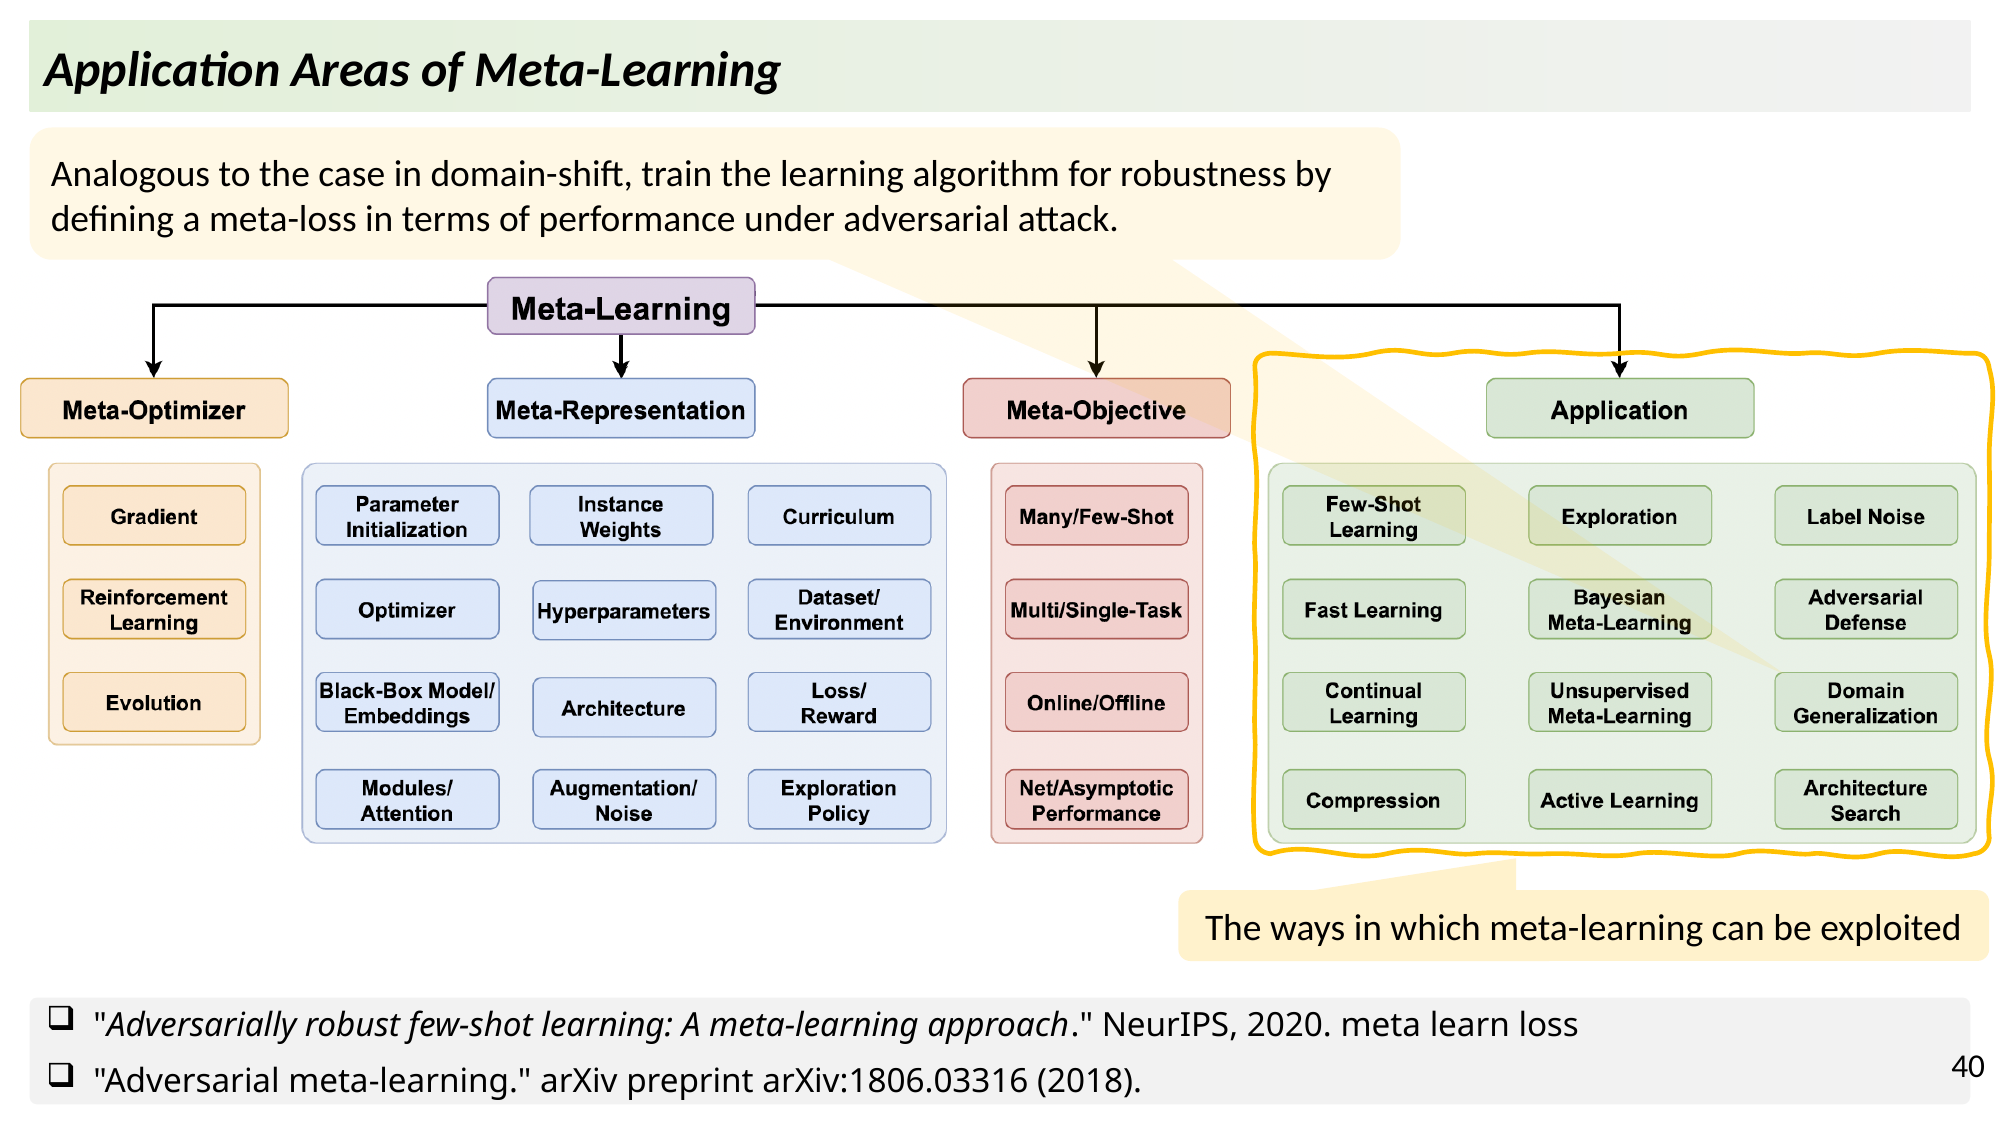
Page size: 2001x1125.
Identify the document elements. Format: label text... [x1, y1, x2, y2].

text_box [1669, 854, 1742, 858]
slide_number 40 [1863, 1034, 2000, 1095]
text_box "Adversarially robust few-shot learning: A meta-learning approach." NeurIPS, 2020. meta learn loss "Adversarial meta-learning." arXiv preprint arXiv:1806.03316 (2018). [28, 996, 1972, 1106]
text_box Application Areas of Meta-Learning [29, 28, 1971, 104]
text_box [1915, 854, 1978, 858]
text_box Analogous to the case in domain-shift, train the learning algorithm for robustness by defining a meta-loss in terms of performance under adversarial attack. [28, 126, 1402, 271]
text_box [29, 104, 1971, 112]
text_box [29, 20, 1971, 28]
text_box [1990, 757, 1994, 817]
picture [10, 271, 1990, 854]
text_box [1788, 854, 1883, 859]
text_box The ways in which meta-learning can be exploited [1177, 857, 1991, 963]
text_box [1990, 366, 1994, 566]
text_box [1334, 854, 1391, 858]
